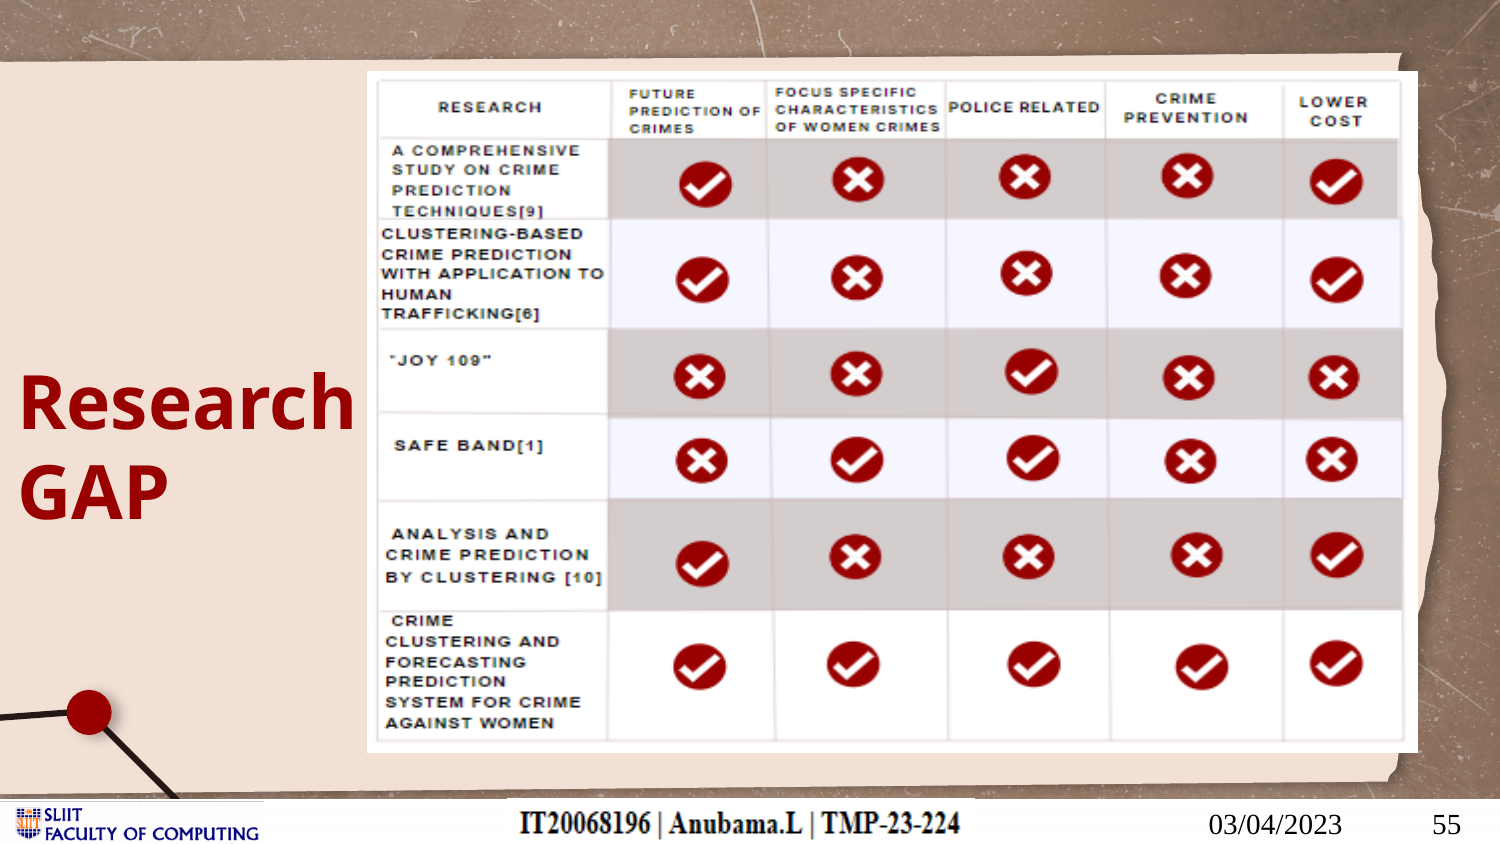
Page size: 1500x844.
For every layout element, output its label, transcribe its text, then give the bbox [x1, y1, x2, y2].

title Research GAP [2, 339, 362, 444]
picture [0, 0, 1500, 844]
